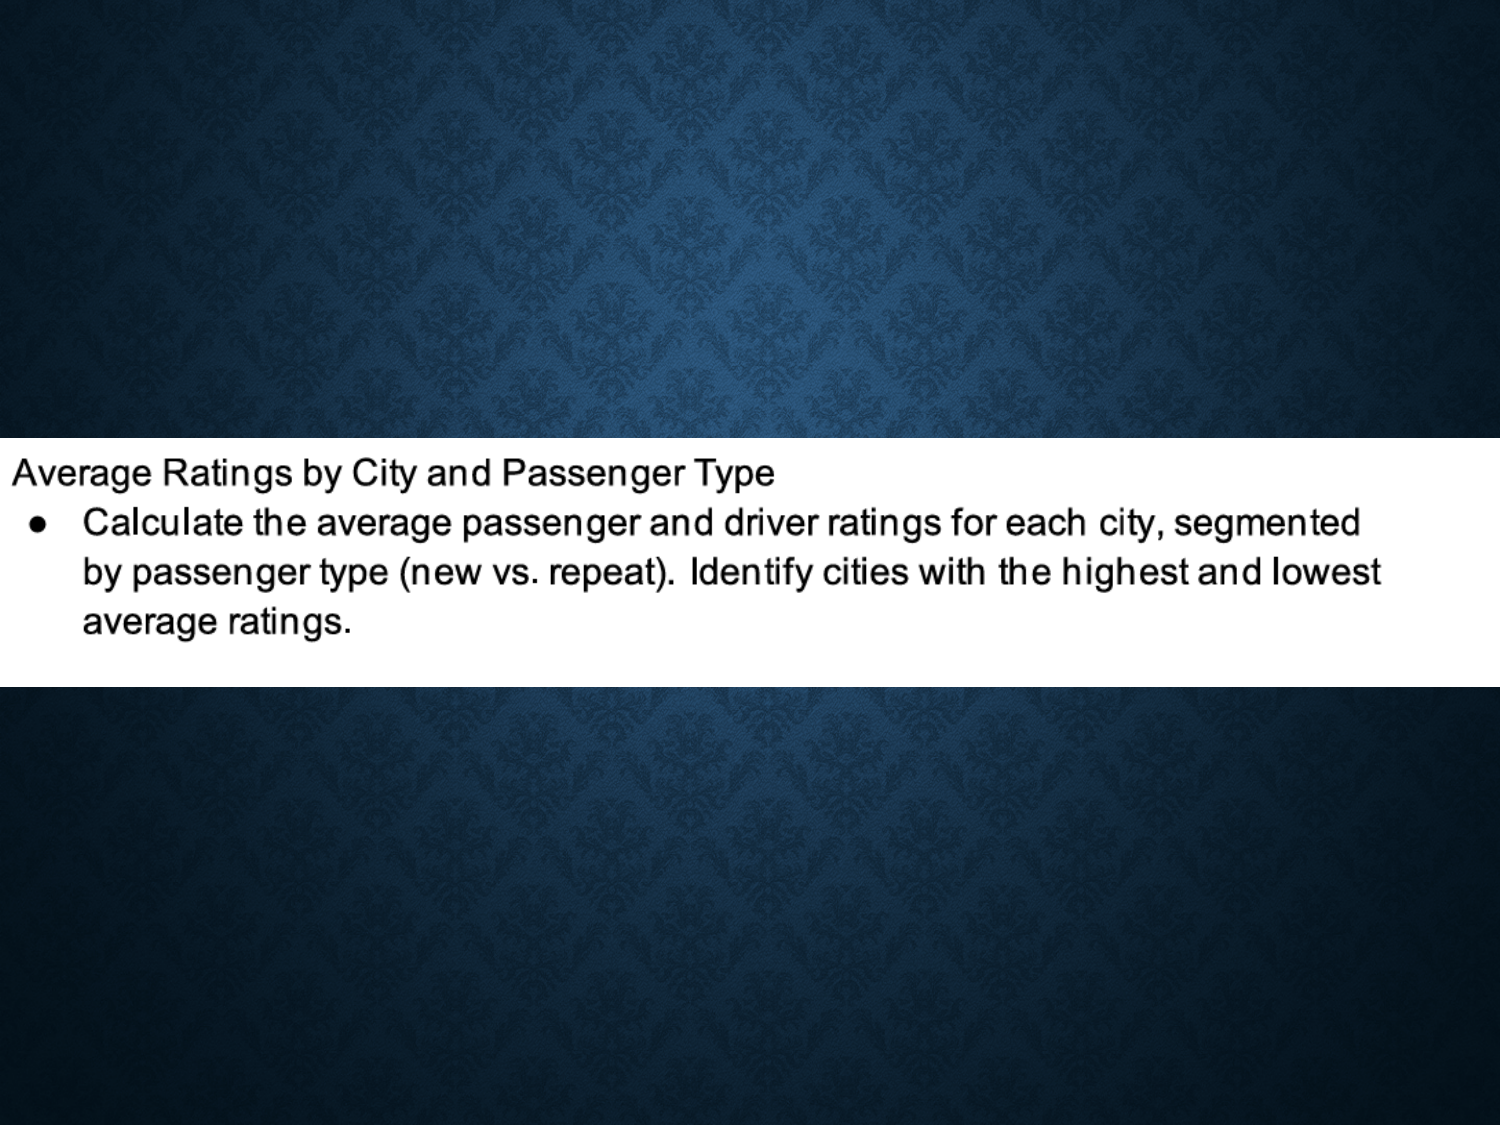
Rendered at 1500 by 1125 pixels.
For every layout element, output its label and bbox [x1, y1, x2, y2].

picture [0, 437, 1500, 687]
